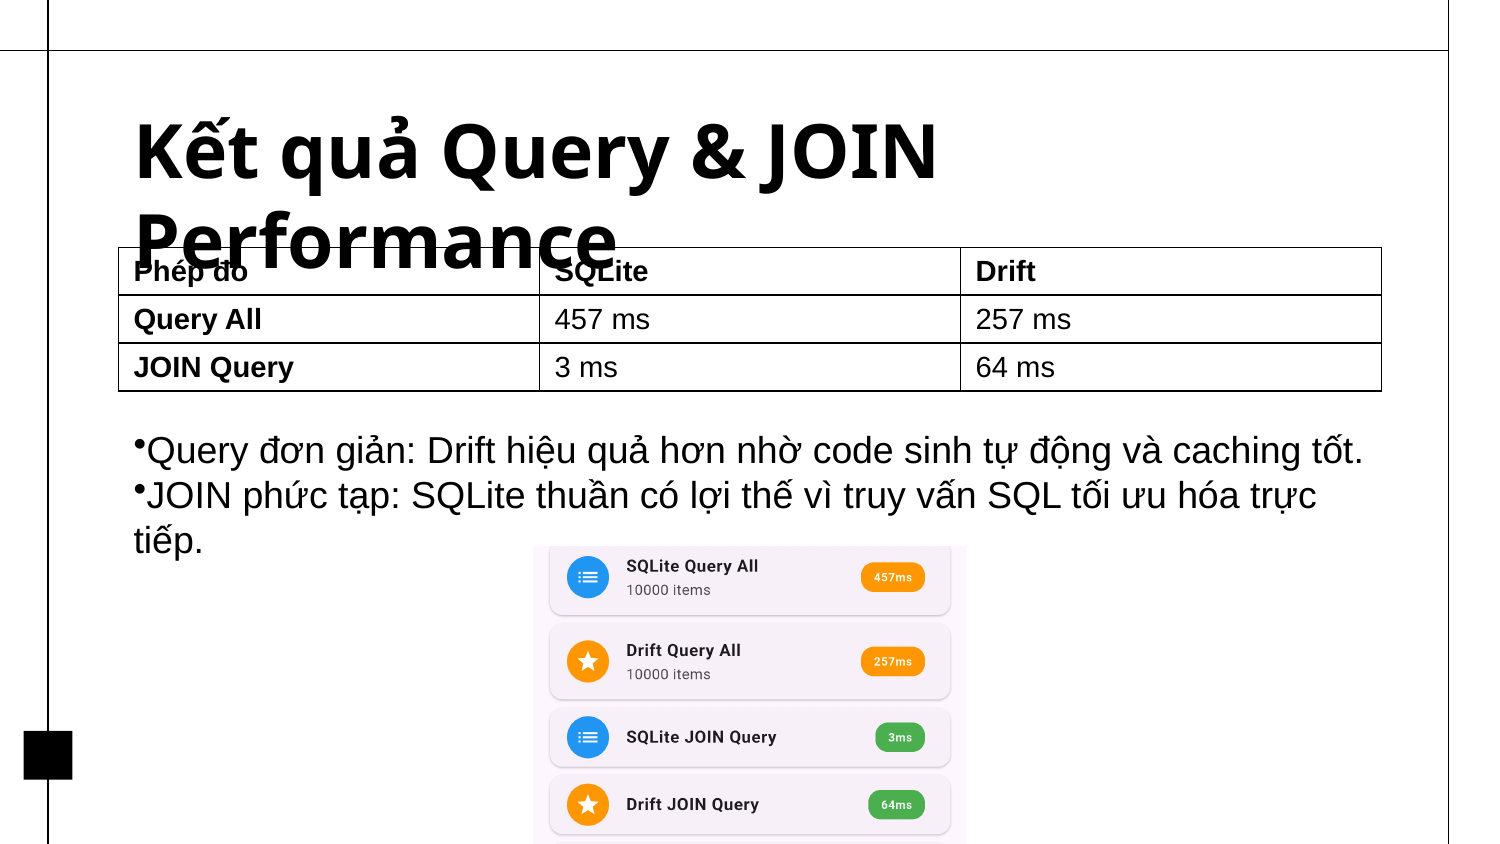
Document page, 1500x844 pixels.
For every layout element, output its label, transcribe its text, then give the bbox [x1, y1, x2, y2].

table_cell 64 ms [961, 344, 1381, 390]
table_cell JOIN Query [119, 344, 539, 390]
table_cell 457 ms [540, 296, 960, 342]
table_header Drift [961, 248, 1381, 294]
table_cell Query All [119, 296, 539, 342]
picture [533, 546, 967, 844]
text_box Query đơn giản: Drift hiệu quả hơn nhờ code sinh tự động và caching tốt. JOIN phức tạp: SQLite thuần có lợi thế vì truy vấn SQL tối ưu hóa trực tiếp. [118, 418, 1382, 569]
table_header SQLite [540, 248, 960, 294]
table_header Phép đo [119, 248, 539, 294]
title Kết quả Query & JOIN Performance [118, 88, 1382, 183]
table_cell 257 ms [961, 296, 1381, 342]
table_cell 3 ms [540, 344, 960, 390]
